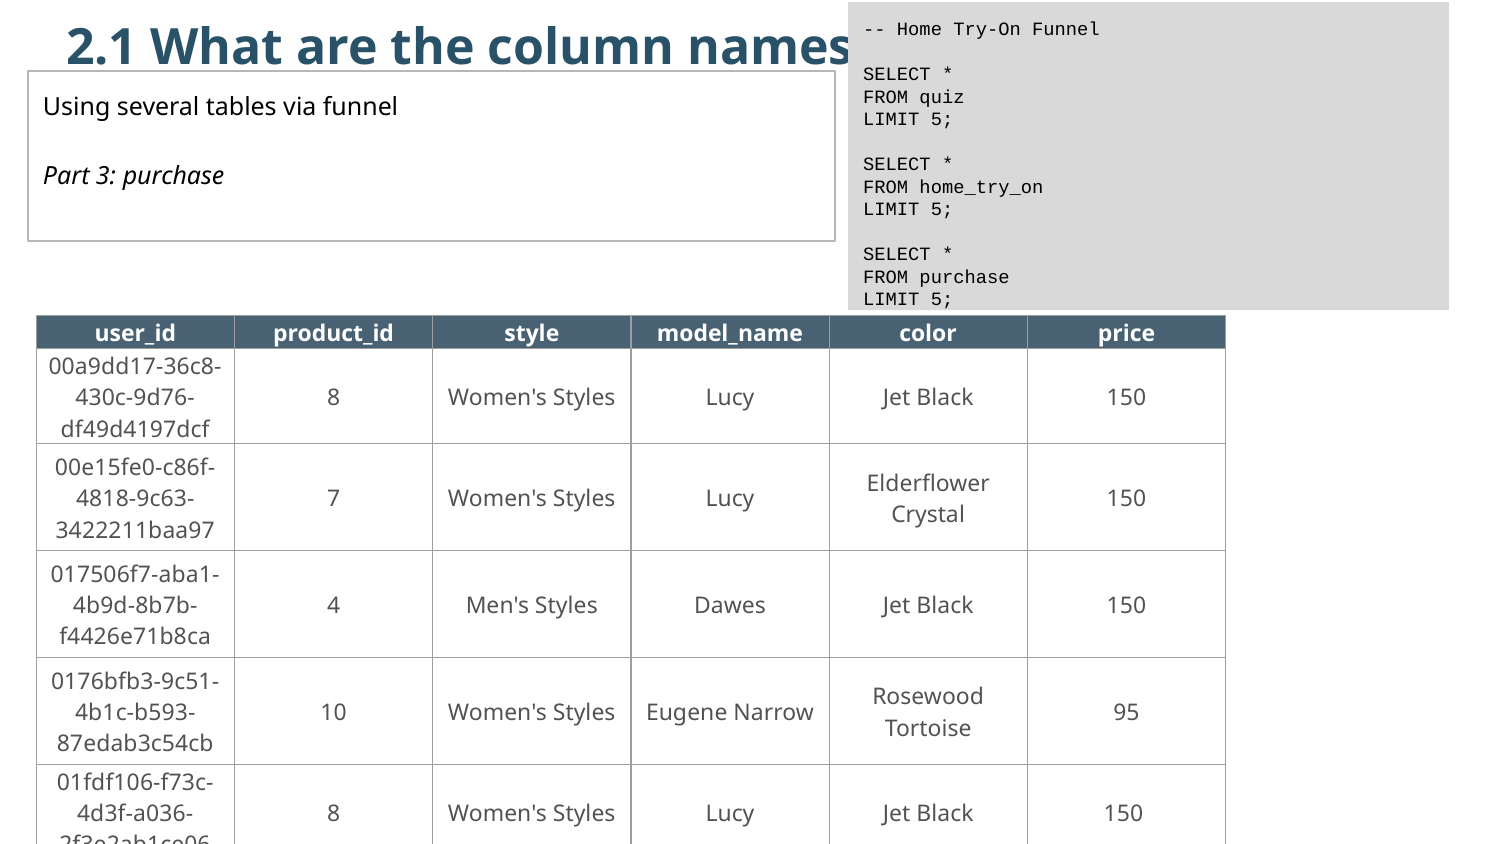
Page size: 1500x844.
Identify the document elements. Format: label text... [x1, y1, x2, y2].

table_cell 150 [1028, 765, 1225, 844]
table_cell Dawes [632, 551, 829, 657]
table_cell Lucy [632, 765, 829, 844]
table_cell 0176bfb3-9c51-4b1c-b593-87edab3c54cb [37, 658, 234, 764]
table_cell Men's Styles [433, 551, 630, 657]
table_header product_id [235, 316, 432, 348]
table_cell Lucy [632, 349, 829, 443]
table_cell 150 [1028, 349, 1225, 443]
table_header user_id [37, 316, 234, 348]
text_box -- Home Try-On Funnel SELECT * FROM quiz LIMIT 5; SELECT * FROM home_try_on LIMIT 5; SELECT * FROM purchase LIMIT 5; [848, 2, 1449, 311]
table_cell 150 [1028, 551, 1225, 657]
table_cell 95 [1028, 658, 1225, 764]
table_cell Women's Styles [433, 444, 630, 550]
table_cell 01fdf106-f73c-4d3f-a036-2f3e2ab1ce06 [37, 765, 234, 844]
table_cell 017506f7-aba1-4b9d-8b7b-f4426e71b8ca [37, 551, 234, 657]
table_cell 00a9dd17-36c8-430c-9d76-df49d4197dcf [37, 349, 234, 443]
table_header price [1028, 316, 1225, 348]
table_cell 10 [235, 658, 432, 764]
table_cell 7 [235, 444, 432, 550]
table_cell Women's Styles [433, 658, 630, 764]
table_cell Jet Black [830, 551, 1027, 657]
table_cell Jet Black [830, 765, 1027, 844]
table_cell Elderflower Crystal [830, 444, 1027, 550]
table_header style [433, 316, 630, 348]
table_cell 8 [235, 349, 432, 443]
text_box Using several tables via funnel Part 3: purchase [27, 70, 835, 242]
table_cell Eugene Narrow [632, 658, 829, 764]
table_cell Lucy [632, 444, 829, 550]
table_header color [830, 316, 1027, 348]
table_cell 150 [1028, 444, 1225, 550]
table_header model_name [632, 316, 829, 348]
table_cell Rosewood Tortoise [830, 658, 1027, 764]
text_box 2.1 What are the column names? [51, 34, 848, 90]
table_cell 00e15fe0-c86f-4818-9c63-3422211baa97 [37, 444, 234, 550]
table_cell Women's Styles [433, 349, 630, 443]
table_cell 8 [235, 765, 432, 844]
table_cell Women's Styles [433, 765, 630, 844]
table_cell 4 [235, 551, 432, 657]
table_cell Jet Black [830, 349, 1027, 443]
